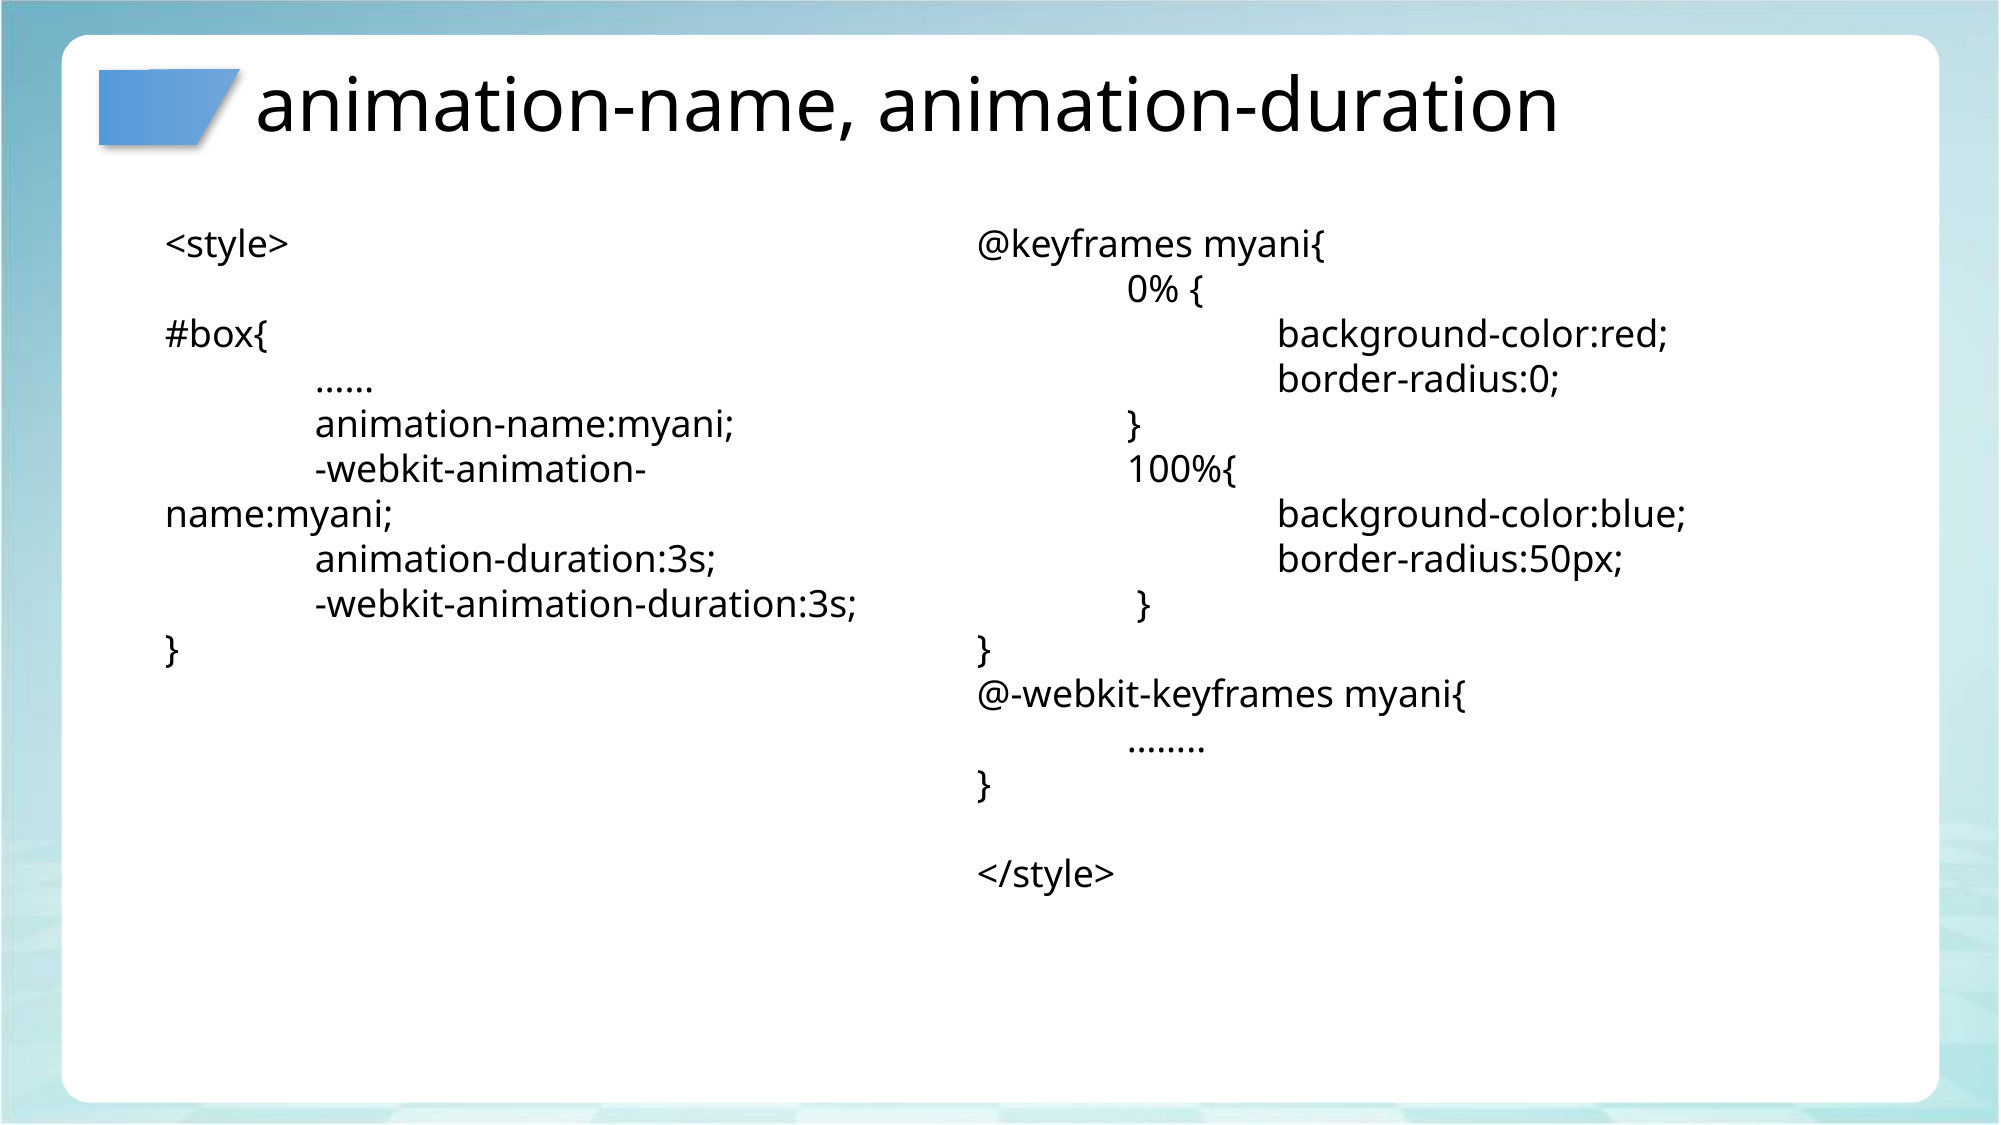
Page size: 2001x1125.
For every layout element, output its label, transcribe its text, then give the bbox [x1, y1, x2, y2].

text_box <style> #box{ …… animation-name:myani; -webkit-animation-name:myani; animation-duration:3s; -webkit-animation-duration:3s; } [149, 212, 891, 1001]
text_box @keyframes myani{ 0% { background-color:red; border-radius:0; } 100%{ background-color:blue; border-radius:50px; } } @-webkit-keyframes myani{ …….. } </style> [962, 212, 1866, 1001]
title animation-name, animation-duration [240, 49, 1809, 165]
picture [0, 0, 2001, 1125]
